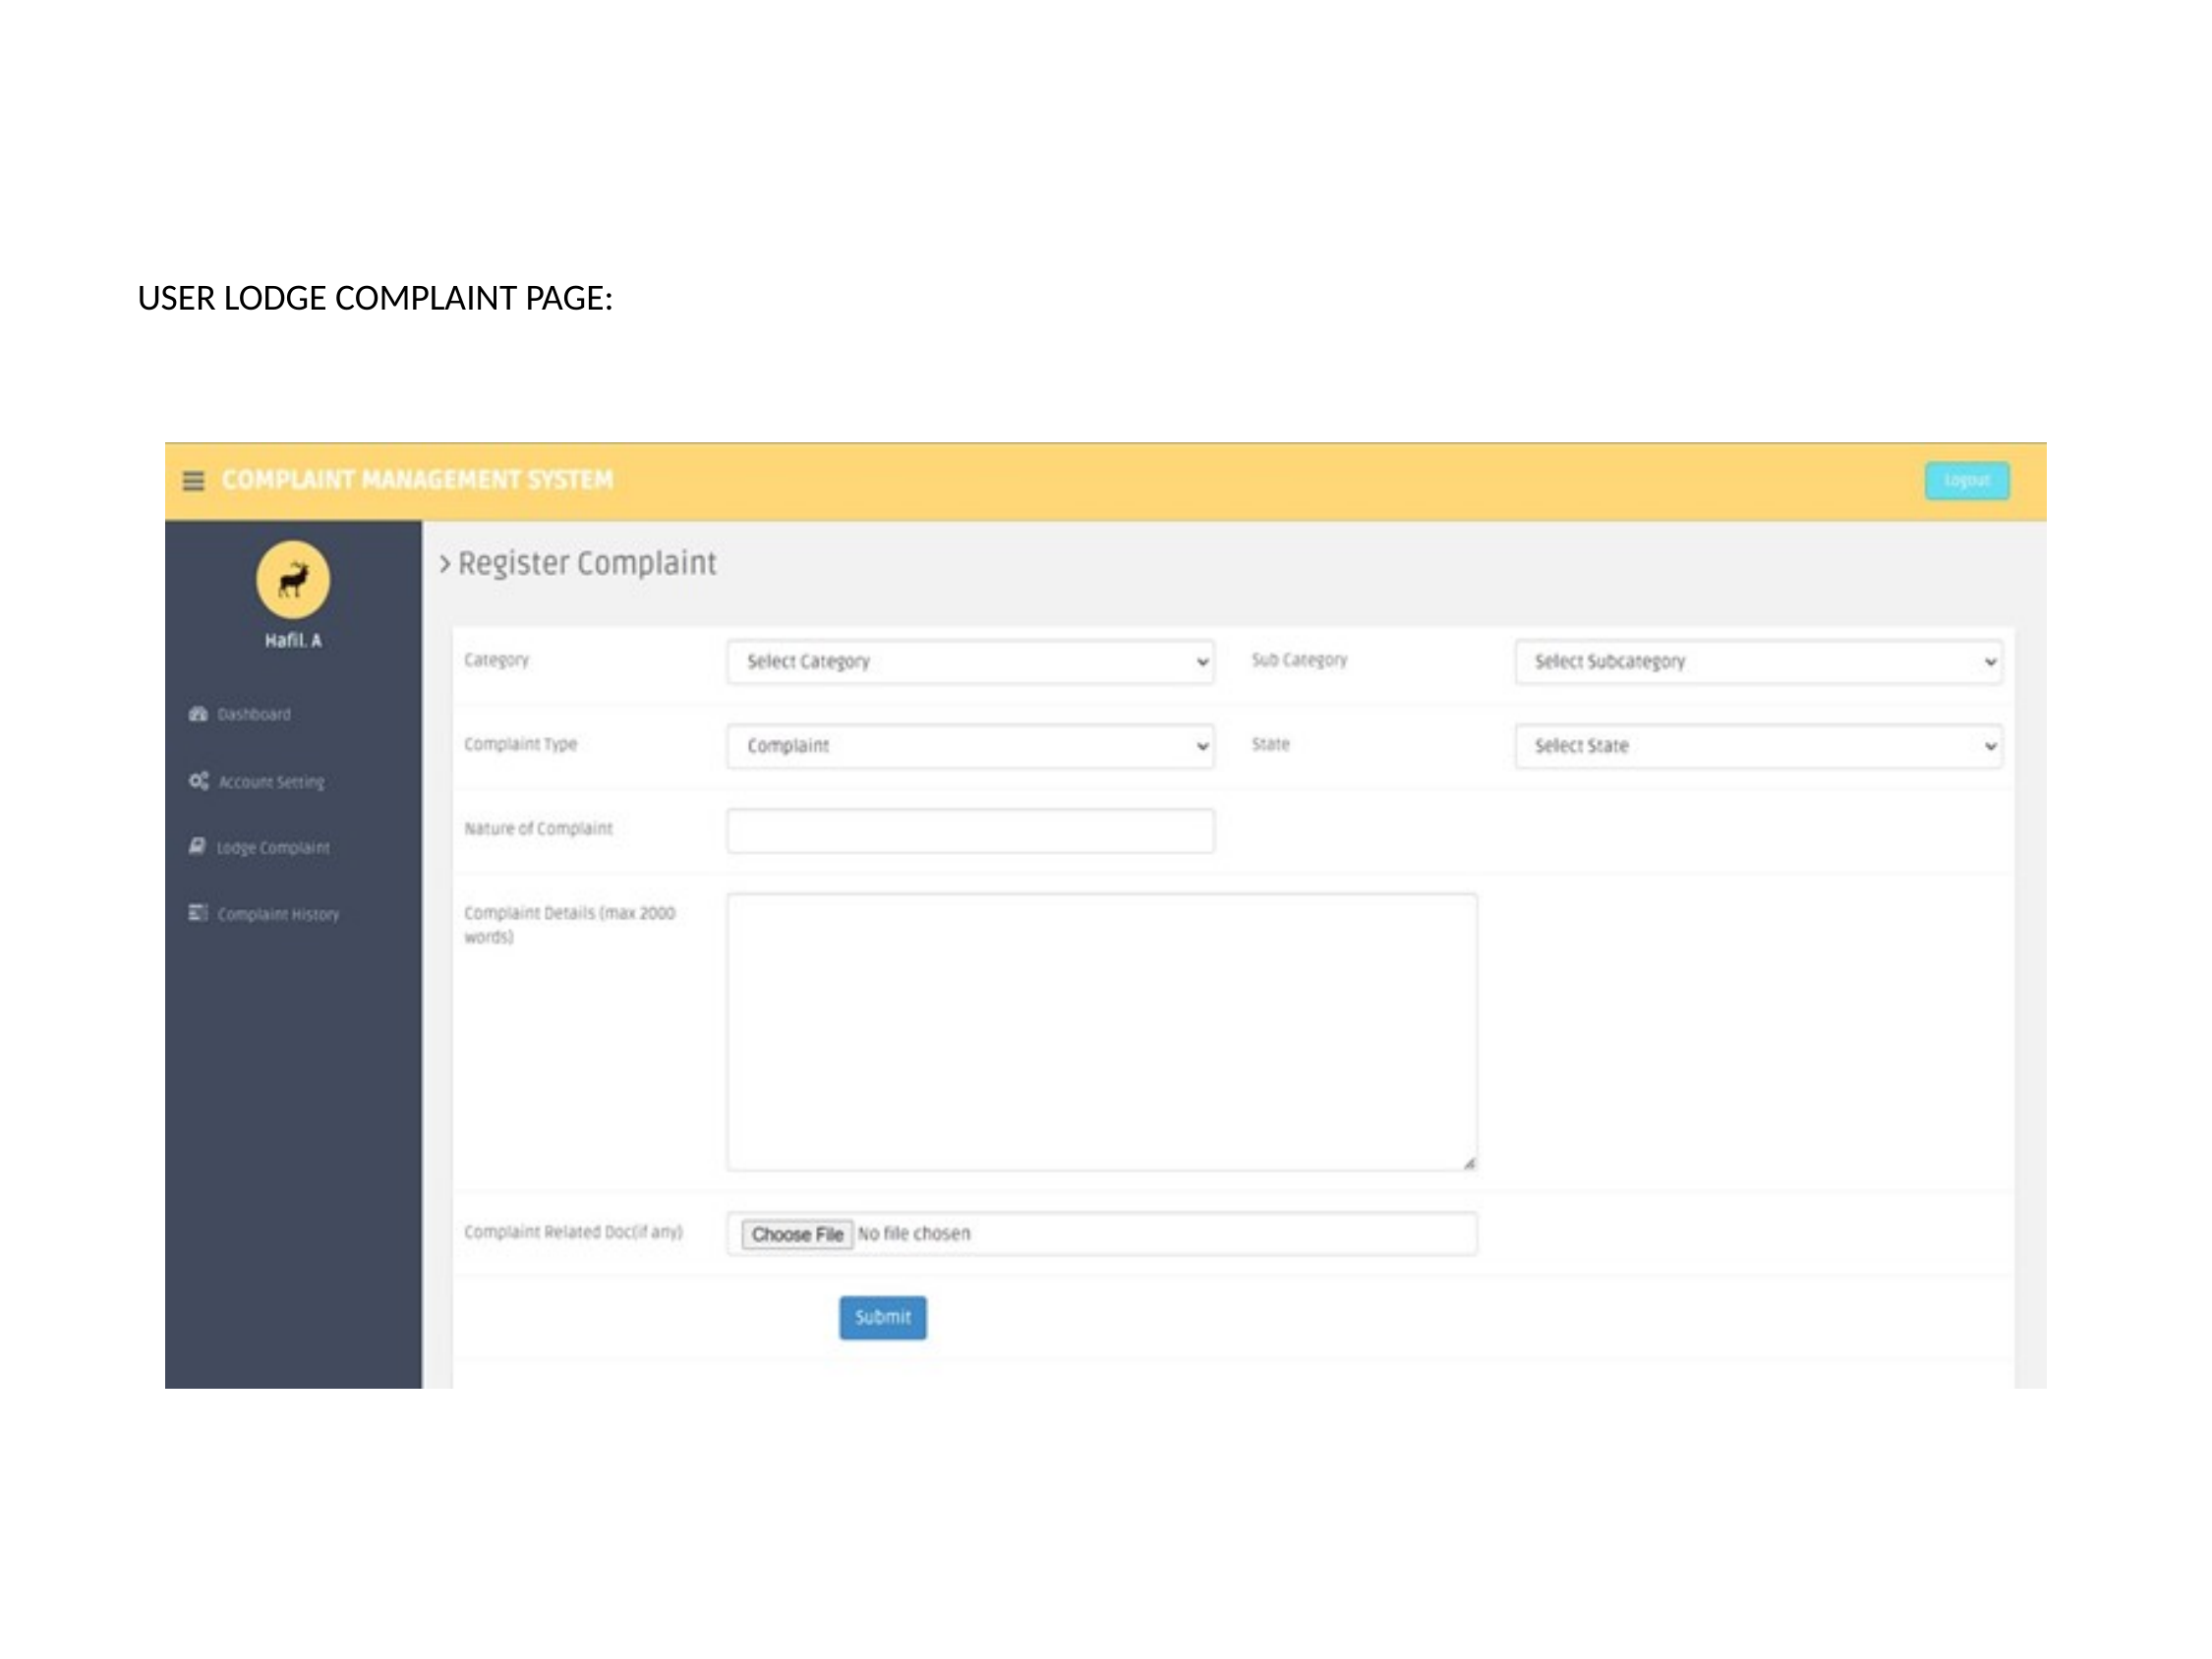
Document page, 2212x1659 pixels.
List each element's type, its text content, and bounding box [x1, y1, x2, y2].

text_box USER LODGE COMPLAINT PAGE: [123, 265, 664, 325]
picture [165, 442, 2047, 1389]
